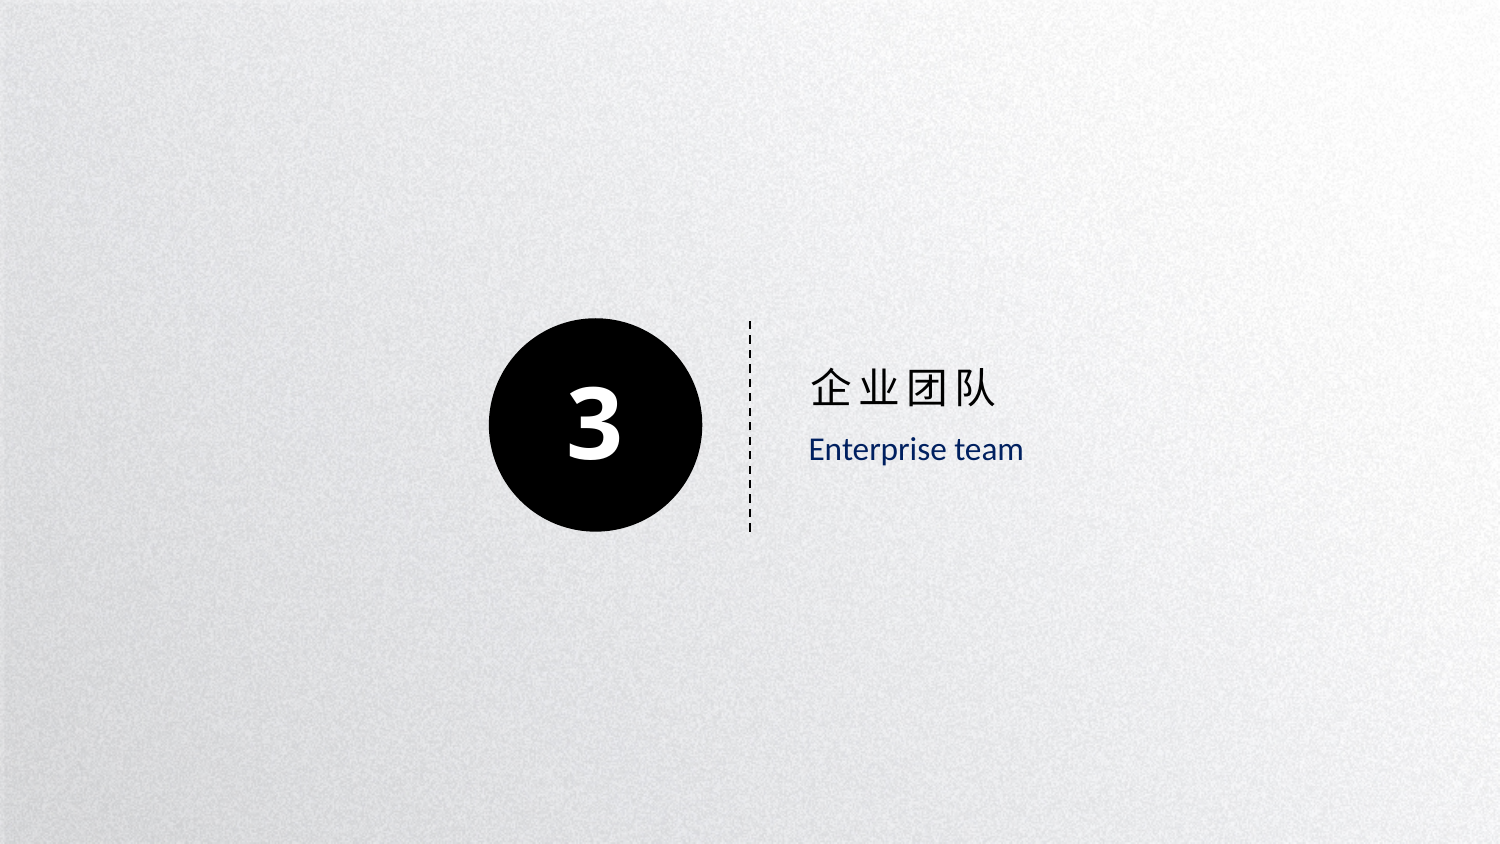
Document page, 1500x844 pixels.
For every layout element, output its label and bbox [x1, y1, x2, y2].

text_box [488, 317, 703, 532]
picture [0, 0, 1500, 844]
